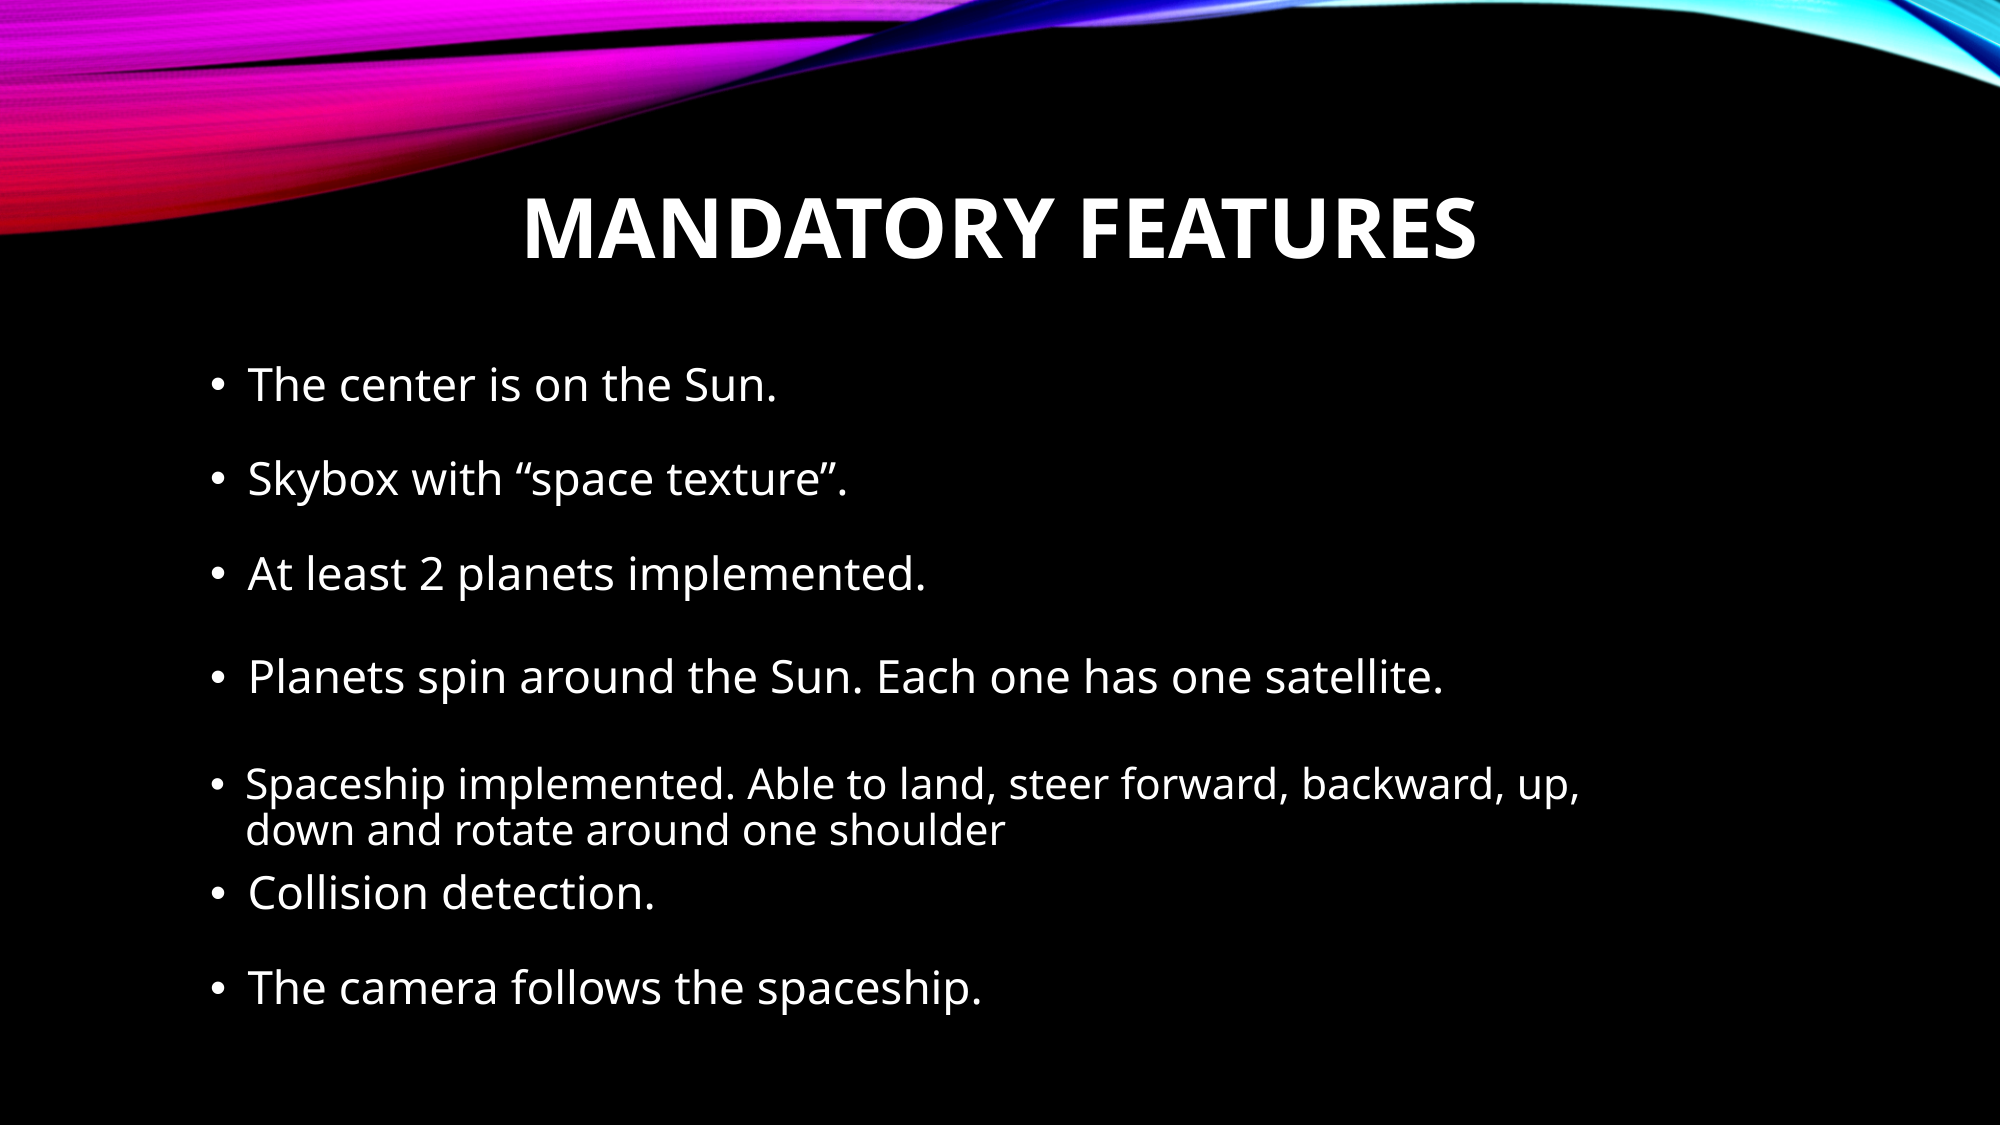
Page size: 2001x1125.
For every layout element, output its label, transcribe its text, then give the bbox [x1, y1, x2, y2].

picture [1910, 0, 2000, 45]
text_box The center is on the Sun. [195, 354, 1190, 448]
picture [1890, 0, 2000, 75]
title Mandatory features [293, 125, 1707, 338]
text_box At least 2 planets implemented. [195, 543, 1190, 646]
text_box Skybox with “space texture”. [195, 448, 1190, 543]
text_box Collision detection. [195, 862, 1190, 957]
picture [0, 0, 2000, 237]
text_box The camera follows the spaceship. [195, 957, 1190, 1066]
text_box Spaceship implemented. Able to land, steer forward, backward, up, down and rotate around one shoulder [195, 755, 1707, 863]
list Planets spin around the Sun. Each one has one satellite. [195, 646, 1608, 754]
